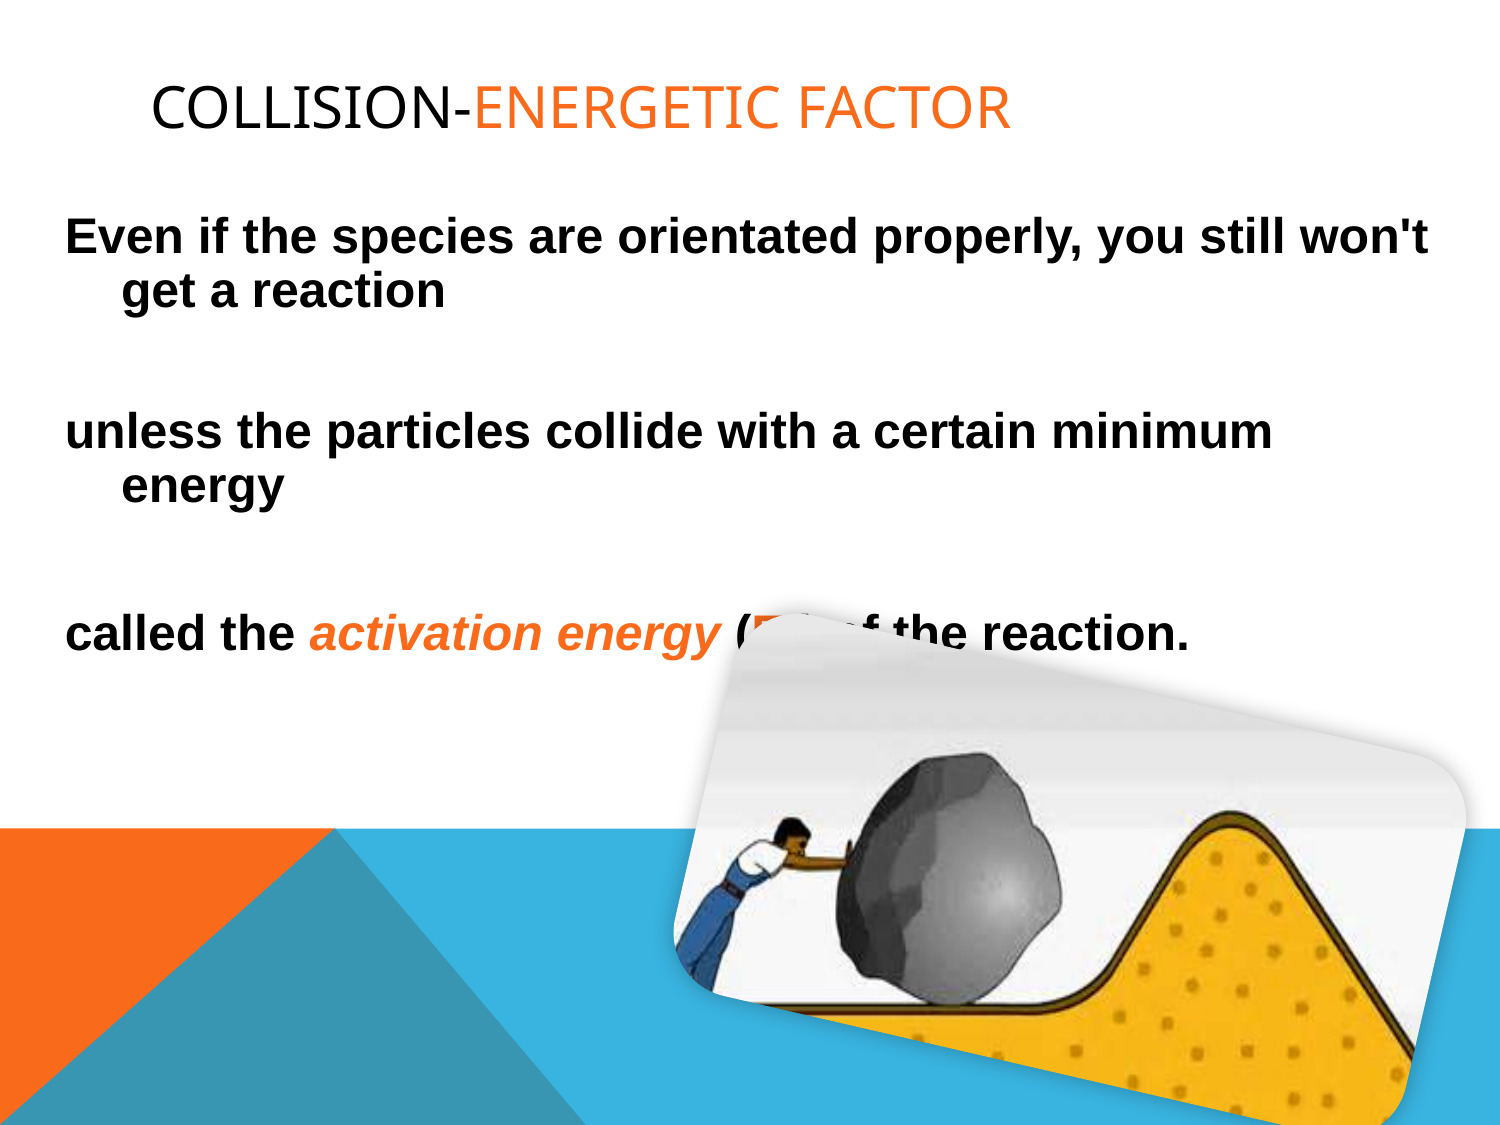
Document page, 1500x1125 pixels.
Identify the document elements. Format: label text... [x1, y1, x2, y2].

picture [673, 613, 1467, 1125]
title Collision-energetic factor [135, 60, 1369, 150]
text_box Even if the species are orientated properly, you still won't get a reaction unless the particles collide with a certain minimum energy called the activation energy (Ea) of the reaction. [50, 202, 1459, 628]
